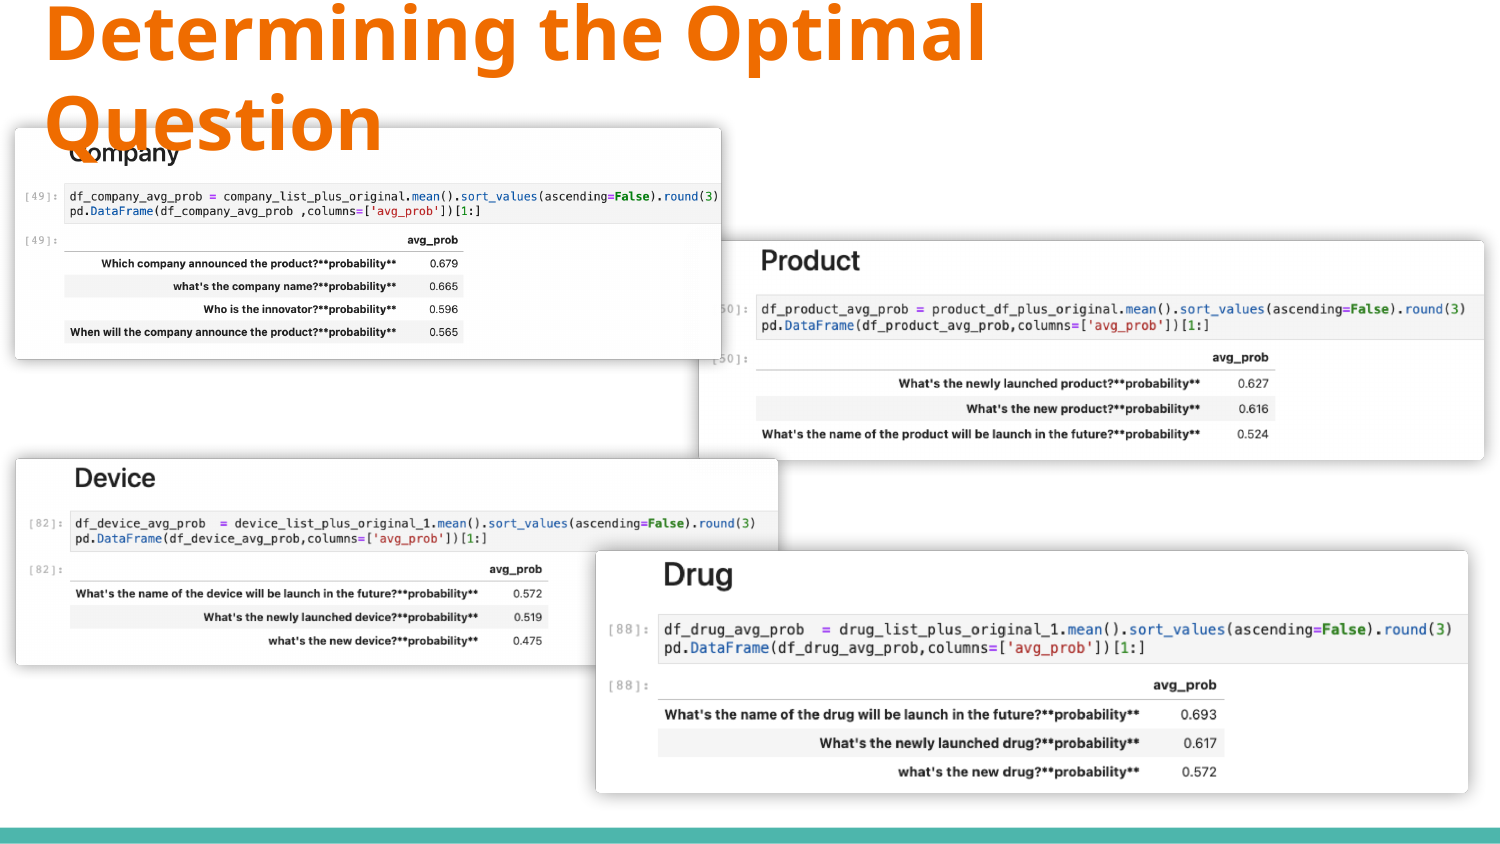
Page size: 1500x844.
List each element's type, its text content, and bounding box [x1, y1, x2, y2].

text_box Determining the Optimal Question [28, 52, 1257, 168]
picture [0, 113, 1500, 811]
